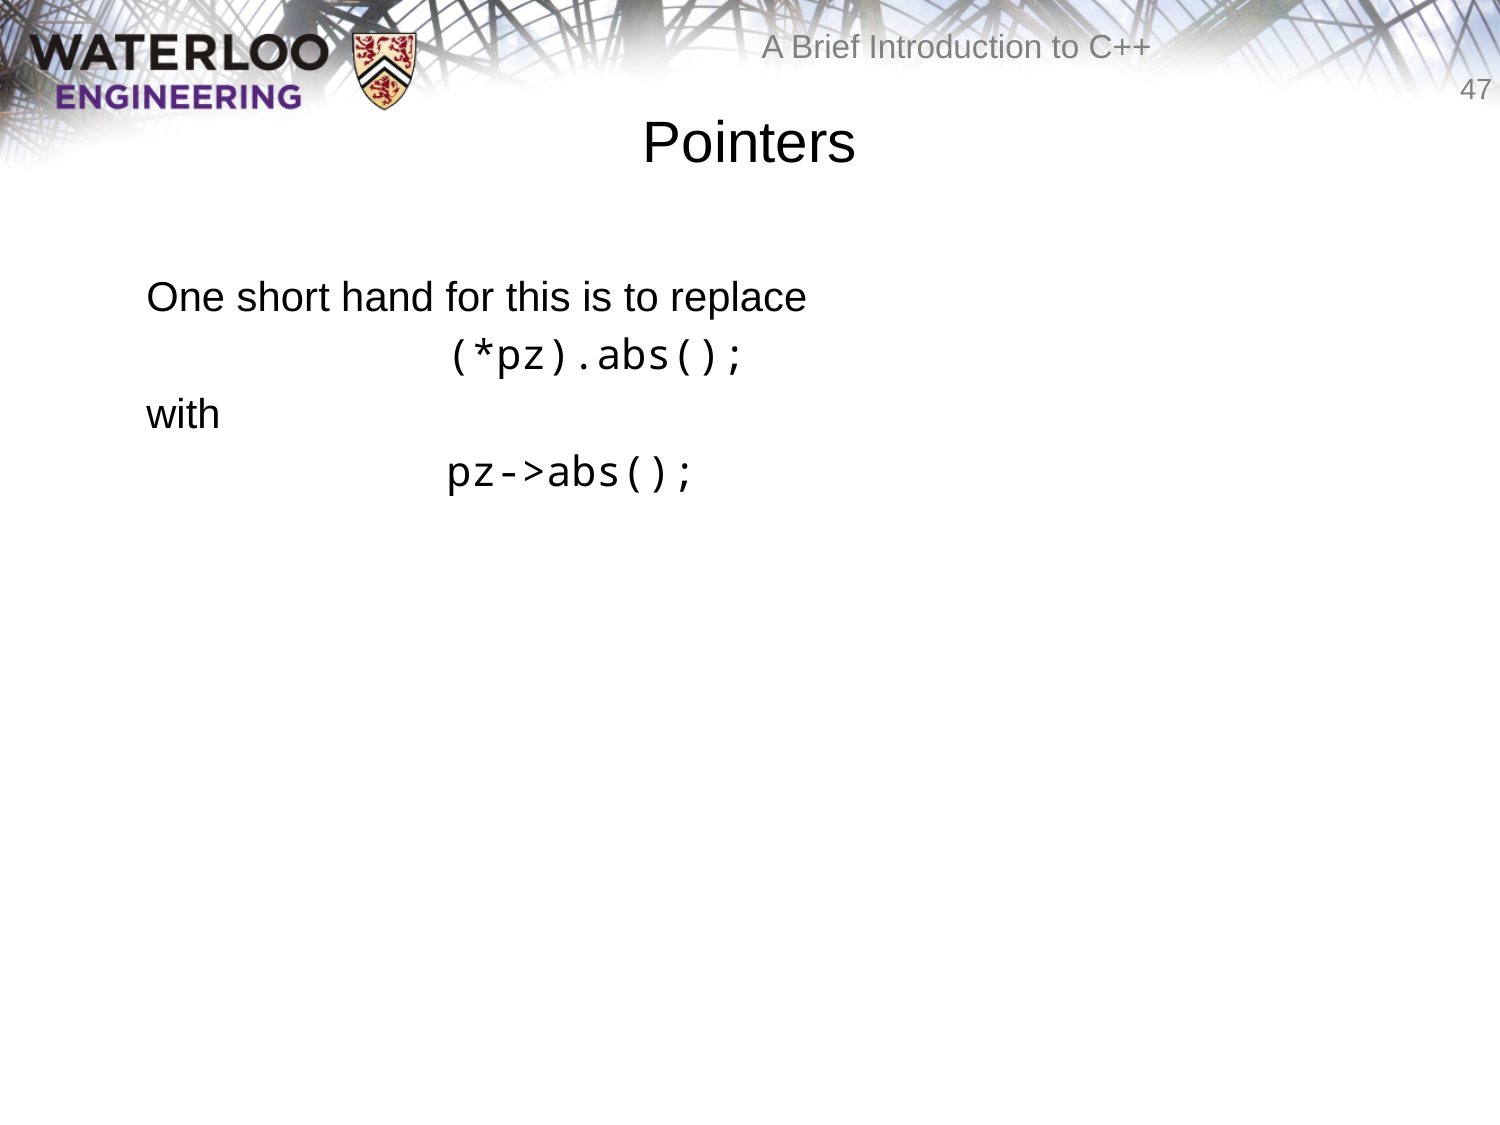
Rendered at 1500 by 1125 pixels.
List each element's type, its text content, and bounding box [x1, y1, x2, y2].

picture [0, 0, 1500, 1125]
title Pointers [74, 44, 1426, 233]
list One short hand for this is to replace (*pz).abs(); with pz->abs(); [74, 262, 1426, 1006]
